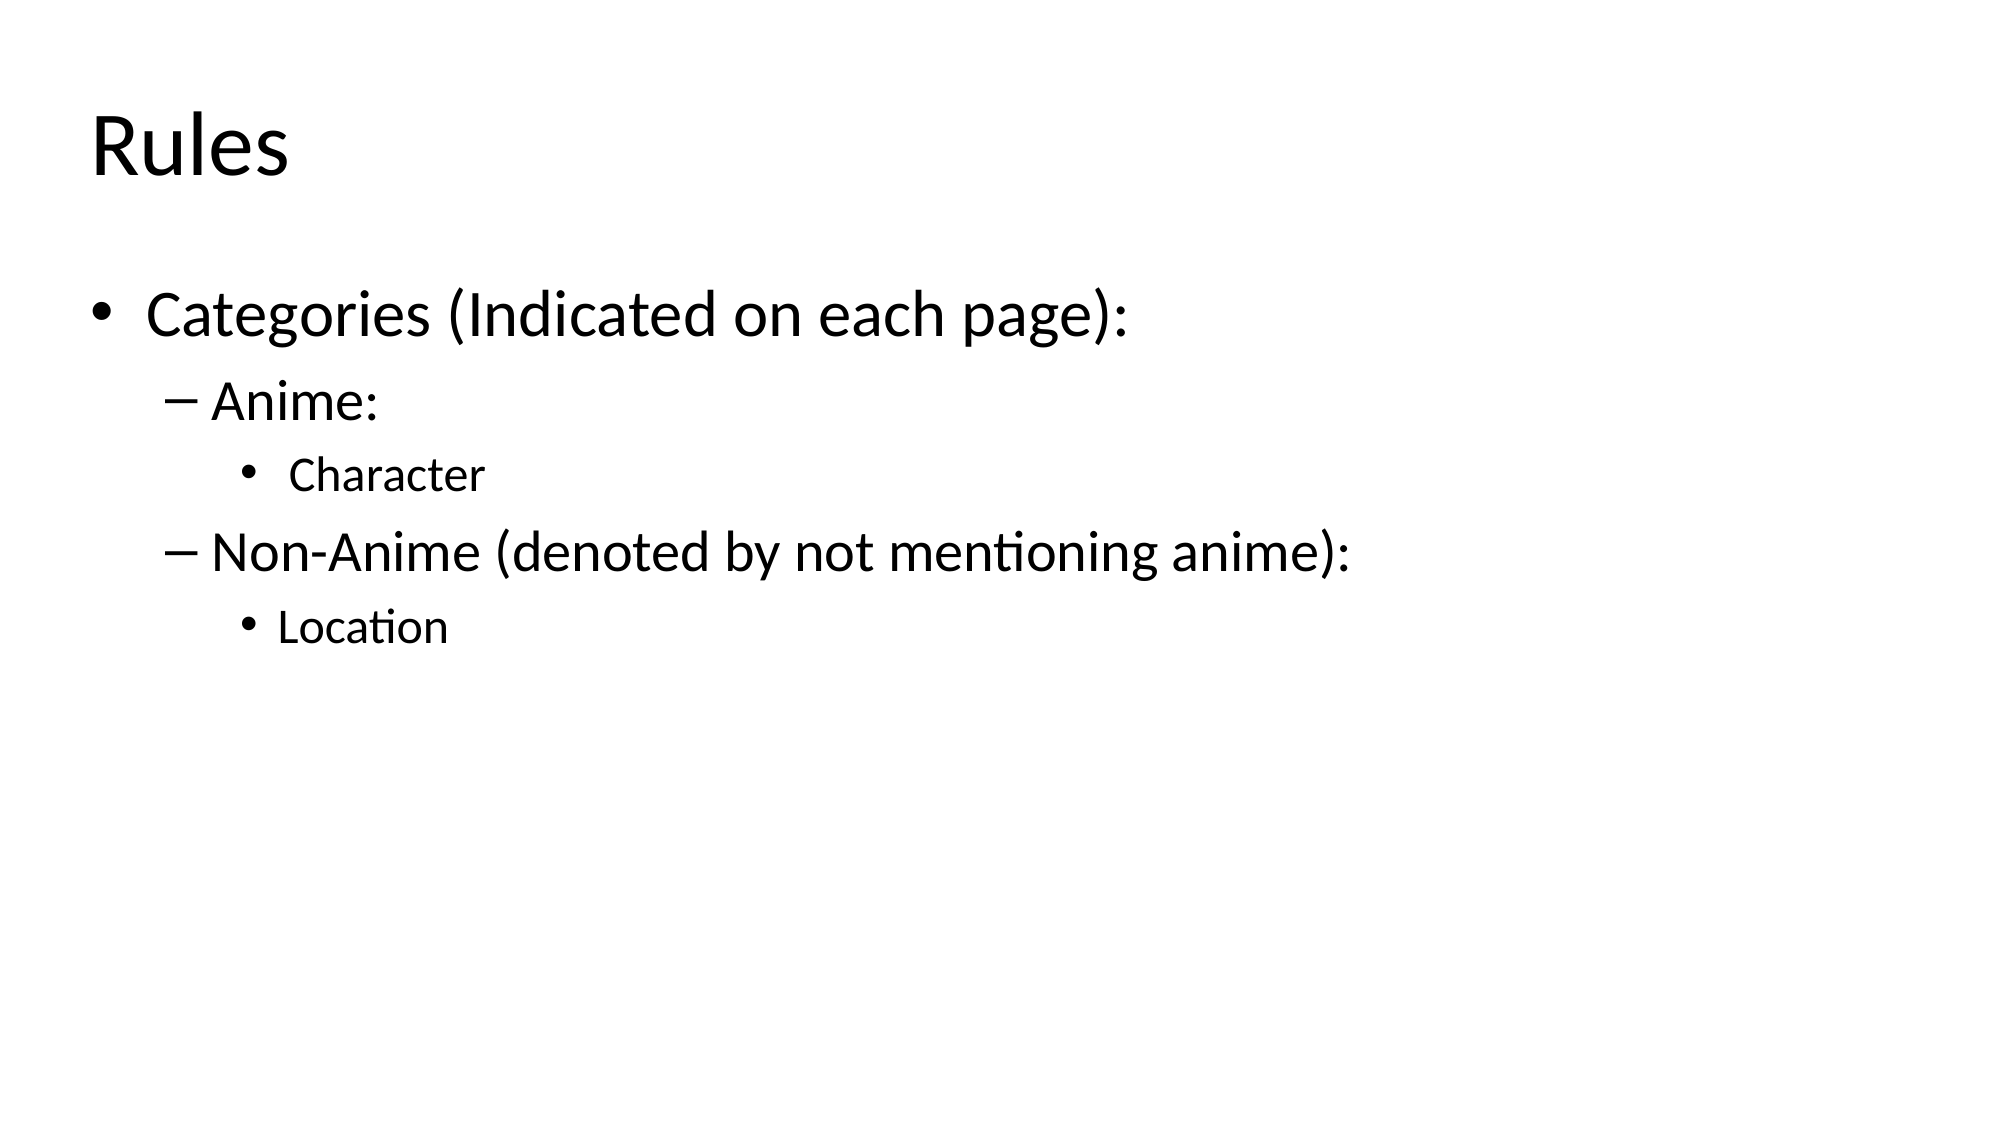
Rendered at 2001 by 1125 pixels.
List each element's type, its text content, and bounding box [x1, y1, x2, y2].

title Rules [75, 45, 1425, 233]
list Categories (Indicated on each page): Anime: Character Non-Anime (denoted by not mentioning anime): Location [75, 262, 1425, 1005]
